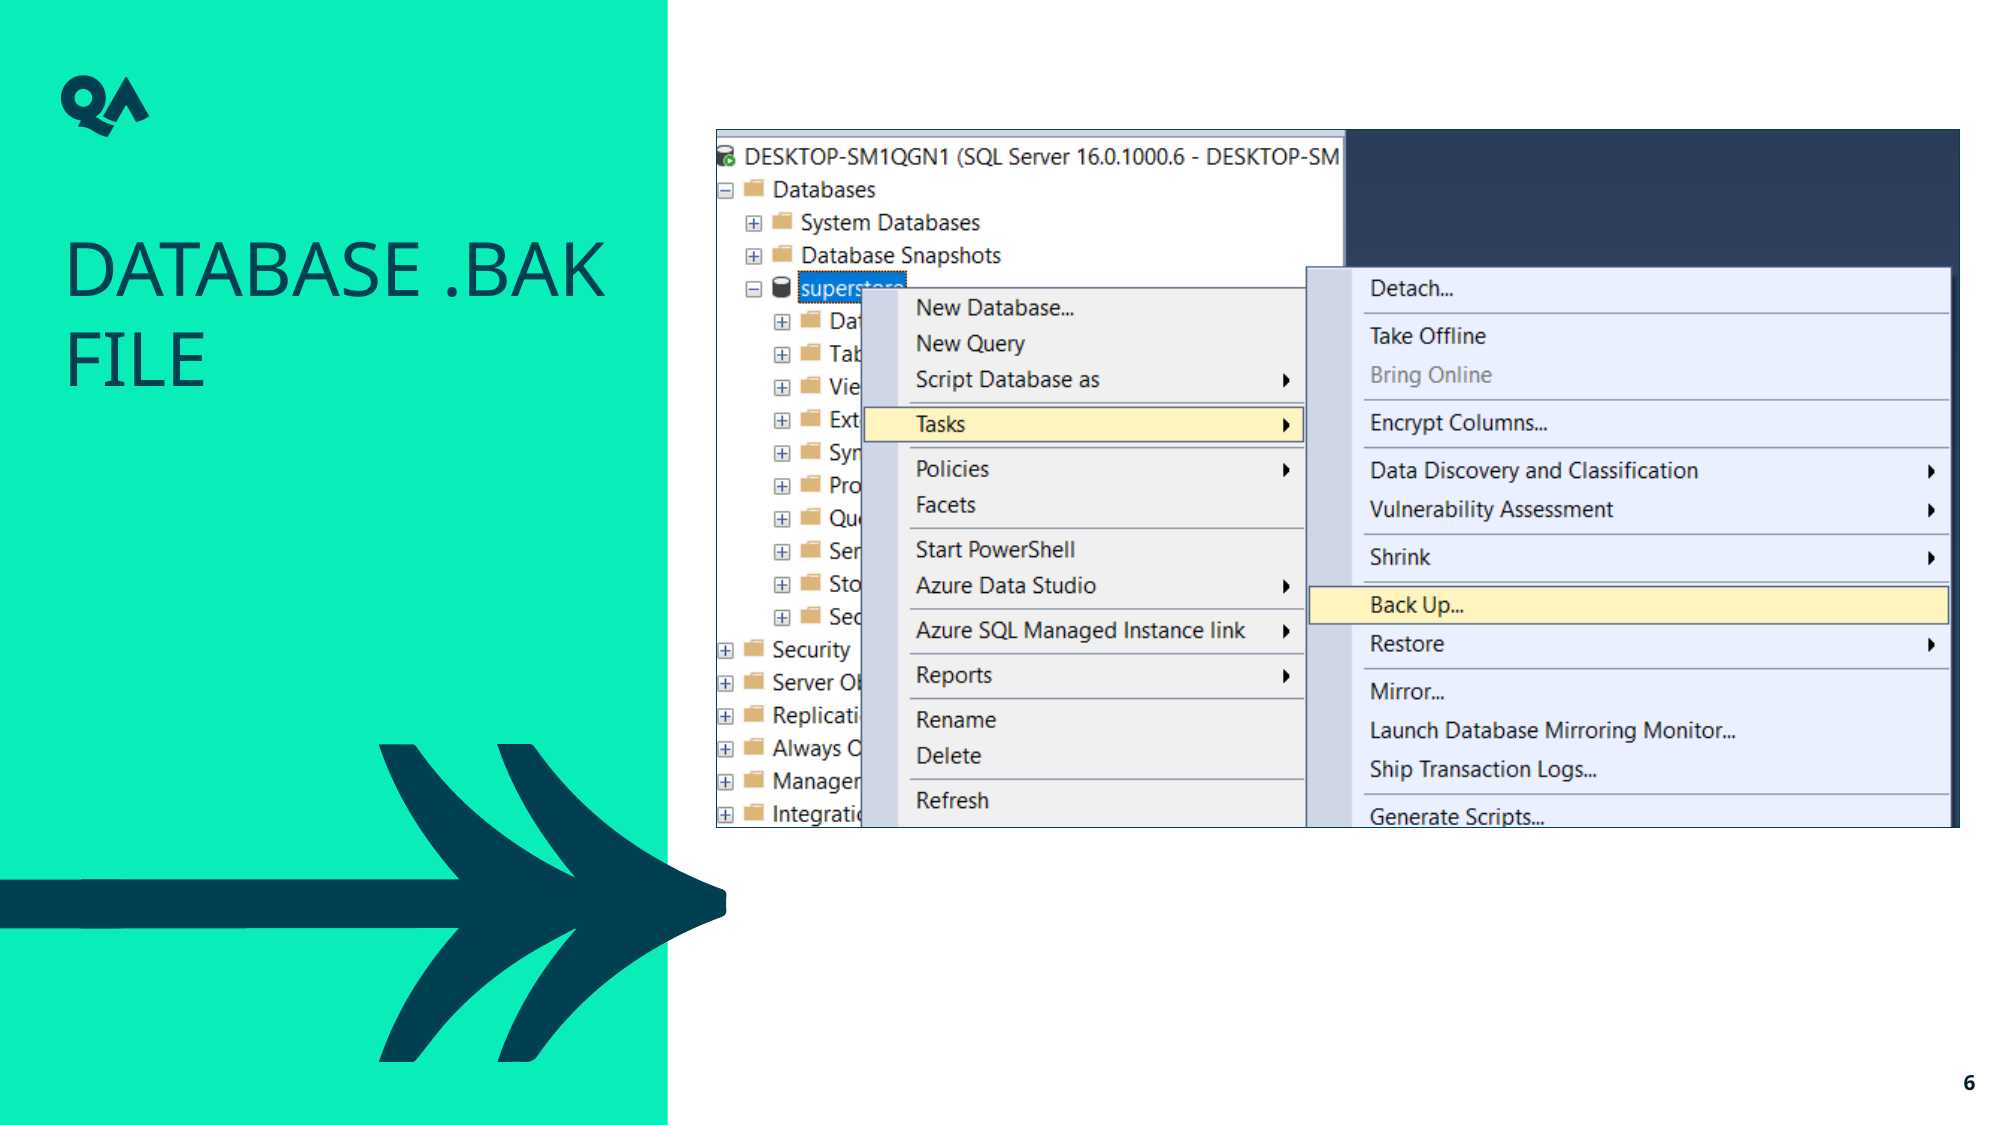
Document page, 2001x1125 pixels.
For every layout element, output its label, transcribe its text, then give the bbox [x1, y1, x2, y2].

picture [718, 131, 1958, 826]
picture [44, 61, 166, 148]
list database .bak file [63, 221, 628, 673]
slide_number 6 [1846, 1068, 1976, 1098]
